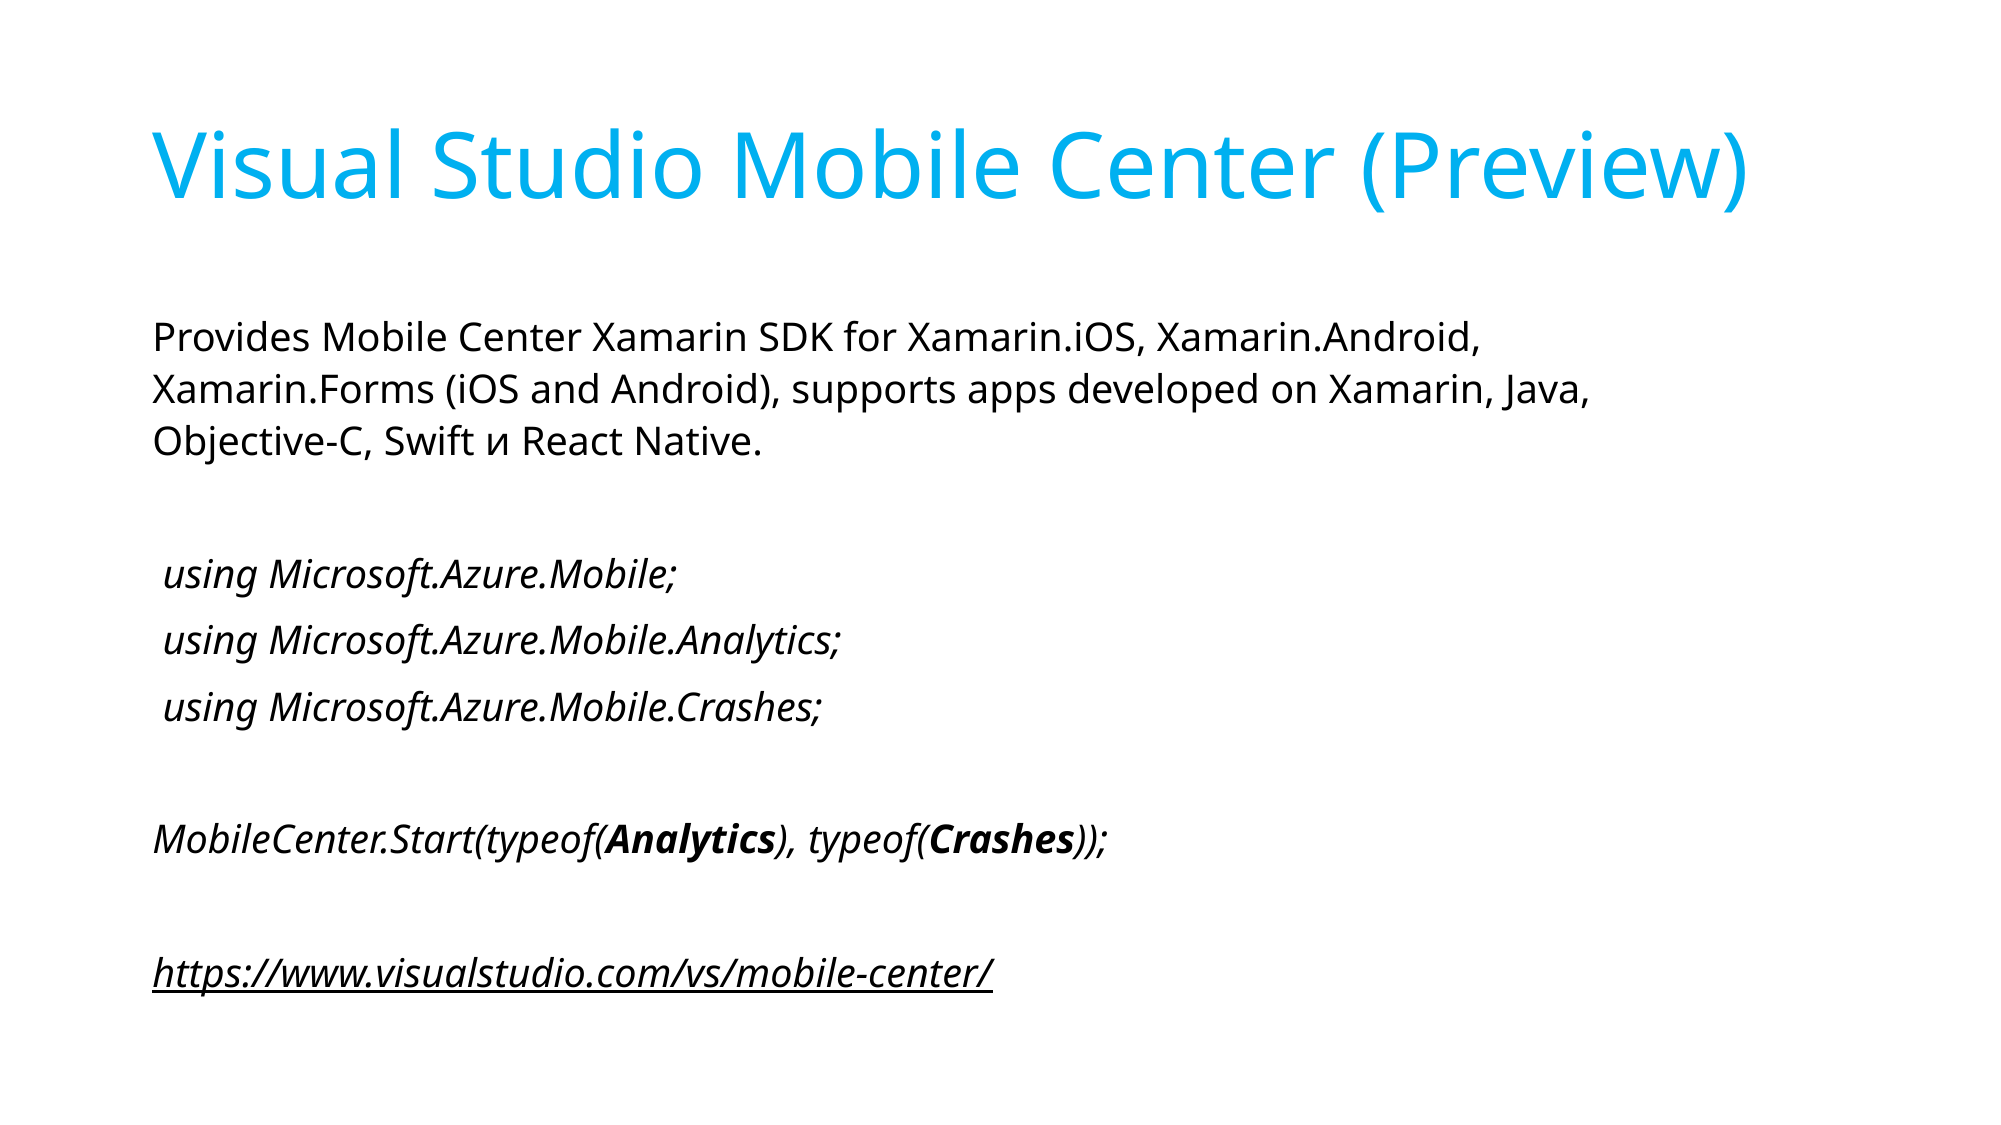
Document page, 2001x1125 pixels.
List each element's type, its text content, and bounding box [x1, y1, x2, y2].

title Visual Studio Mobile Center (Preview) [137, 59, 1863, 278]
list Provides Mobile Center Xamarin SDK for Xamarin.iOS, Xamarin.Android, Xamarin.Forms (iOS and Android), supports apps developed on Xamarin, Java, Objective-C, Swift и React Native. using Microsoft.Azure.Mobile; using Microsoft.Azure.Mobile.Analytics; using Microsoft.Azure.Mobile.Crashes; MobileCenter.Start(typeof(Analytics), typeof(Crashes)); https://www.visualstudio.com/vs/mobile-center/ [137, 299, 1701, 1014]
